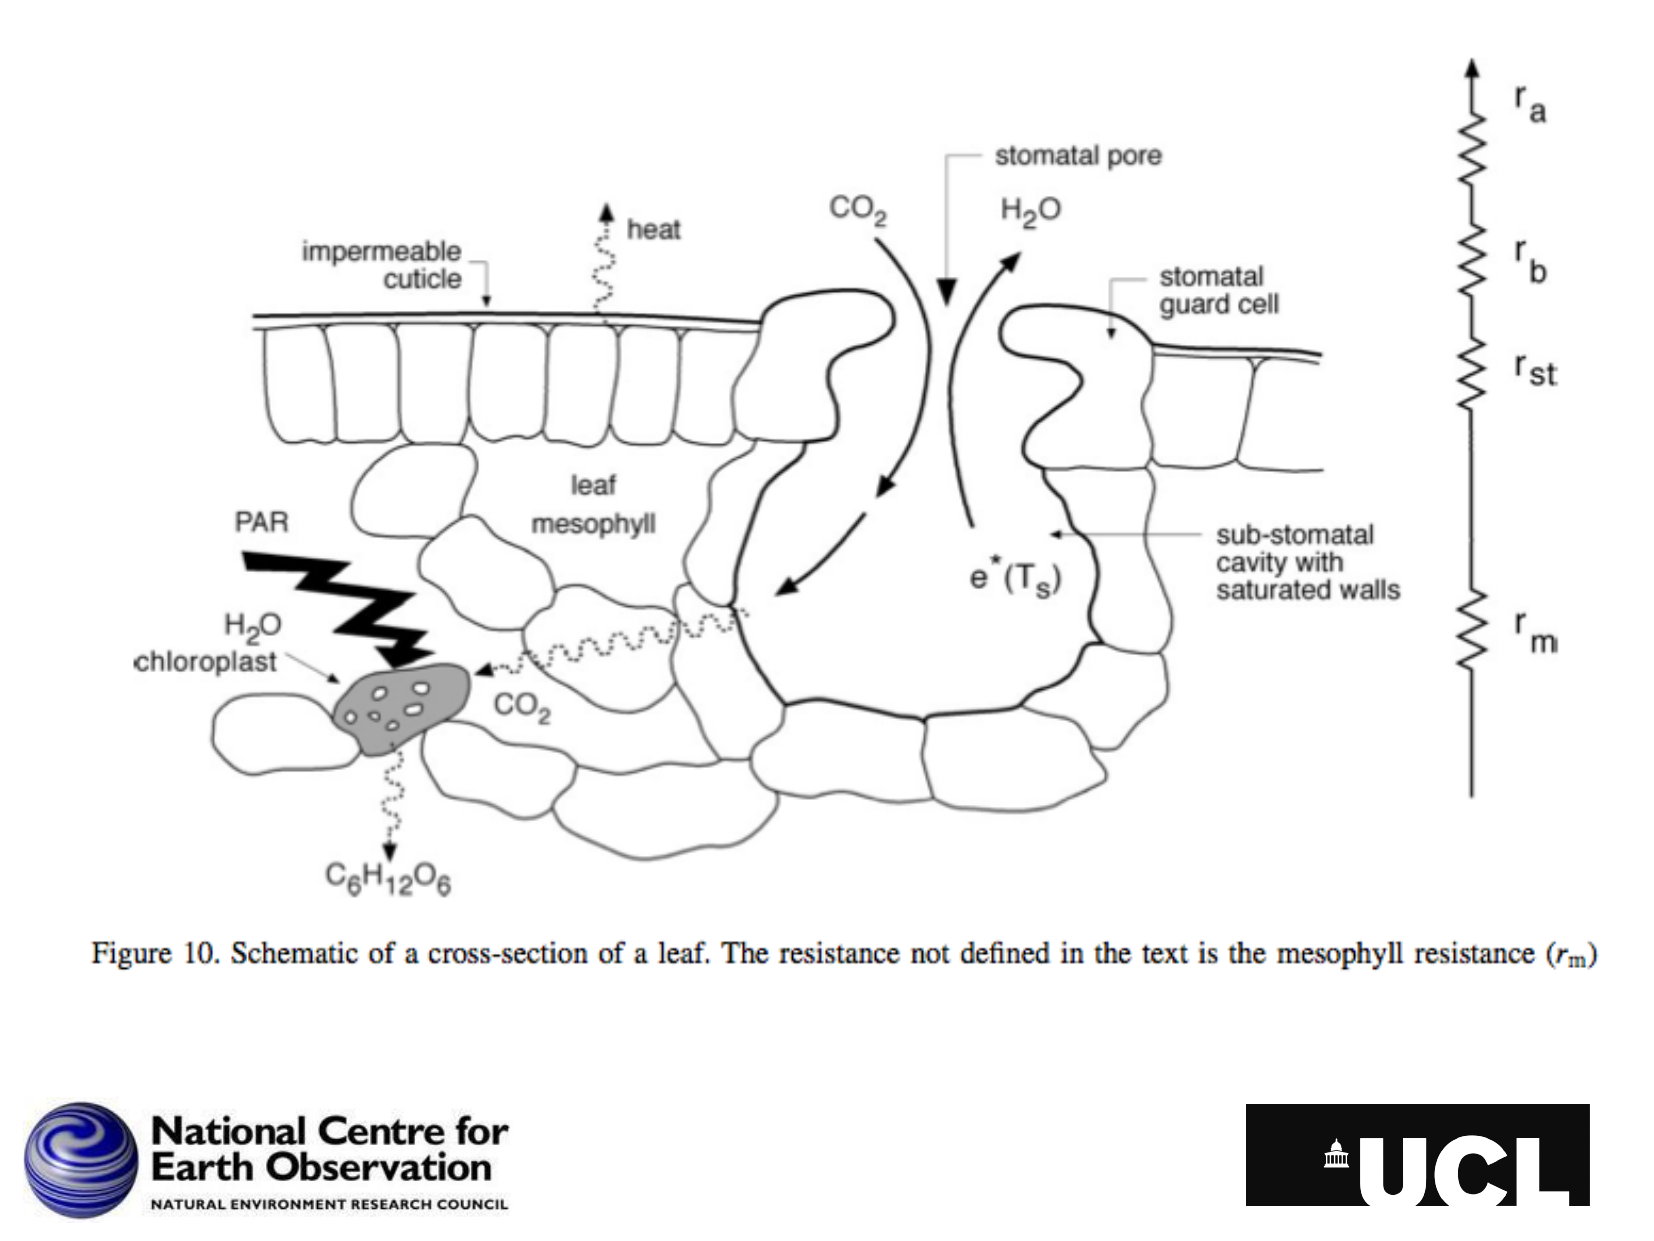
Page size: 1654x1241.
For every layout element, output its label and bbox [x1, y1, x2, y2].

picture [1246, 1104, 1590, 1206]
picture [0, 29, 1654, 1003]
picture [23, 1097, 513, 1223]
